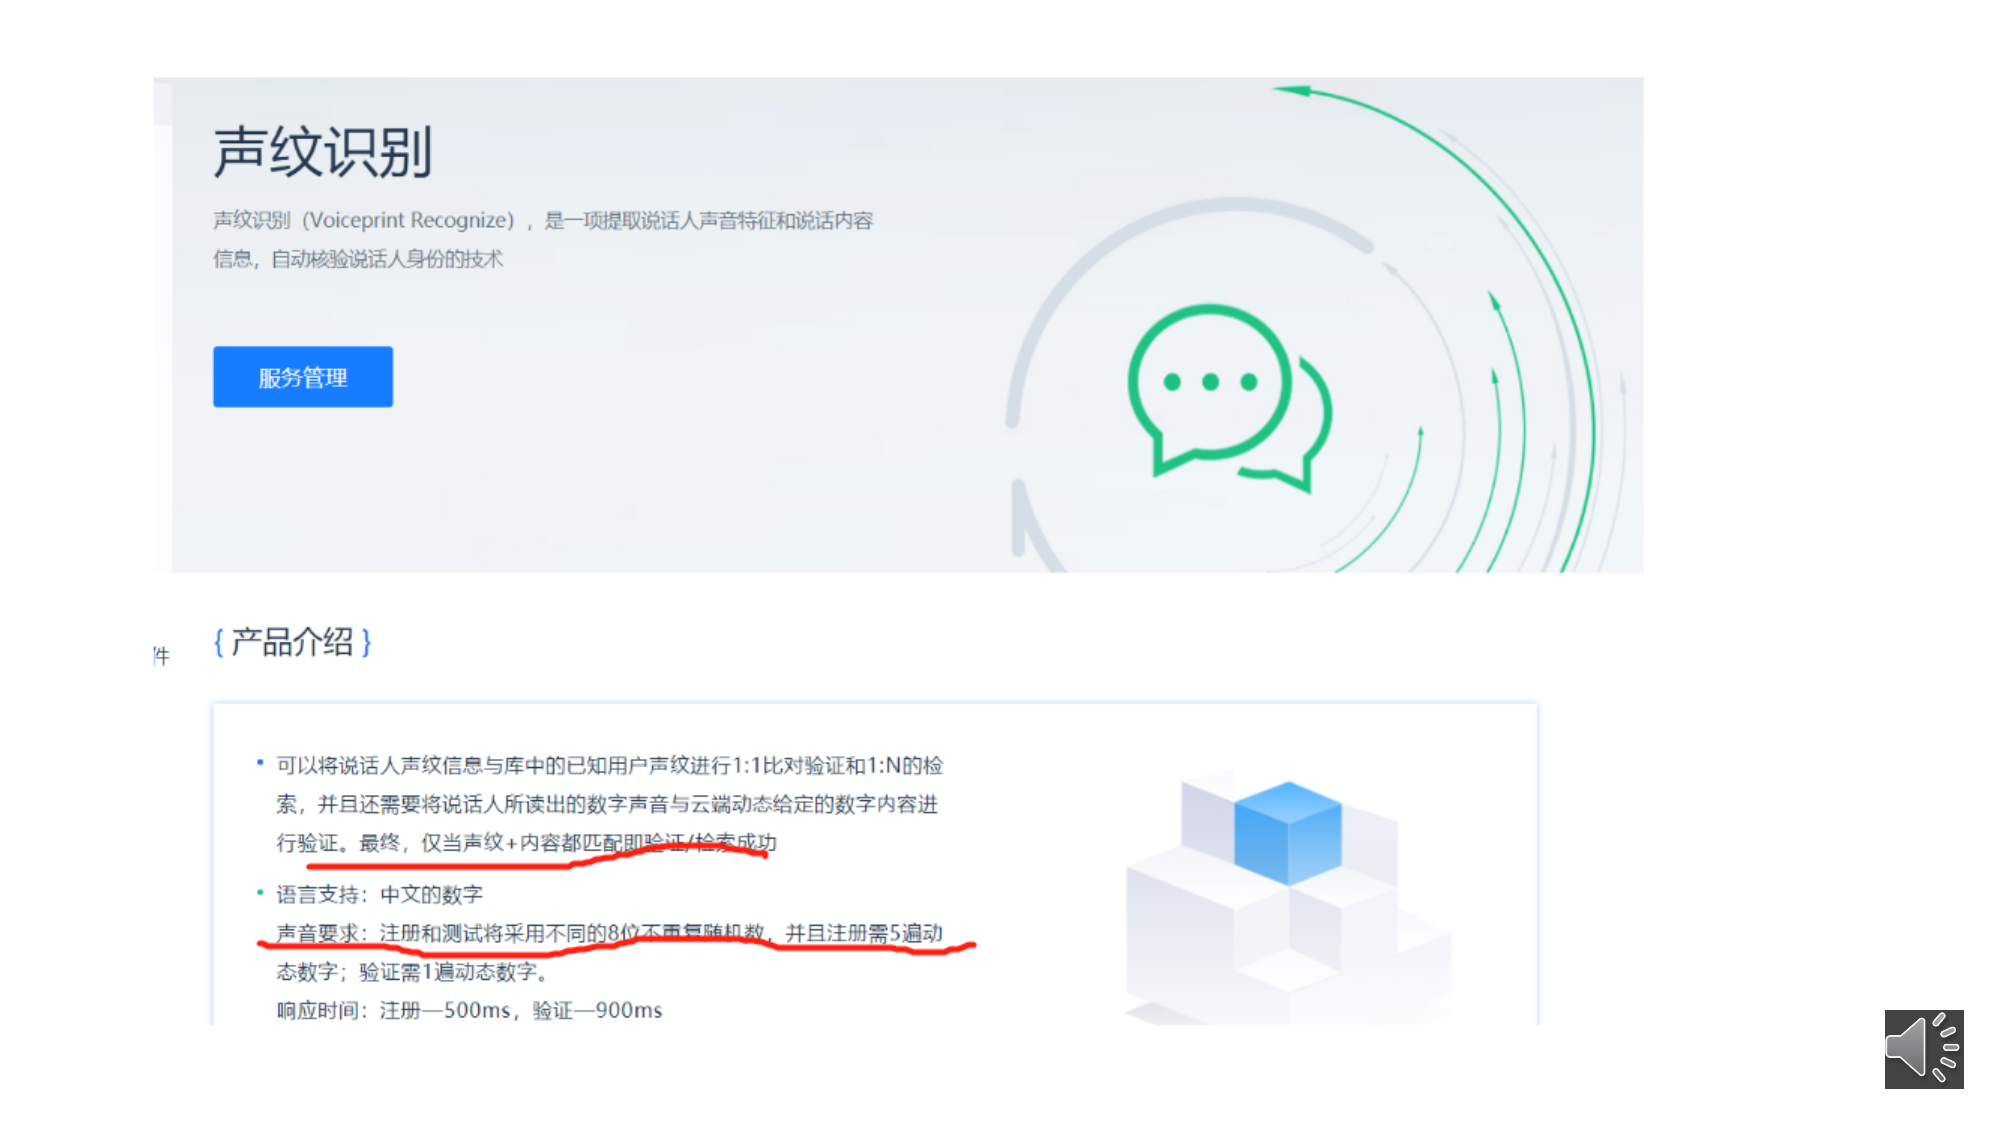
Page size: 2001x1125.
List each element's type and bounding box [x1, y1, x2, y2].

picture [1884, 1009, 1965, 1090]
list [106, 64, 1662, 1066]
